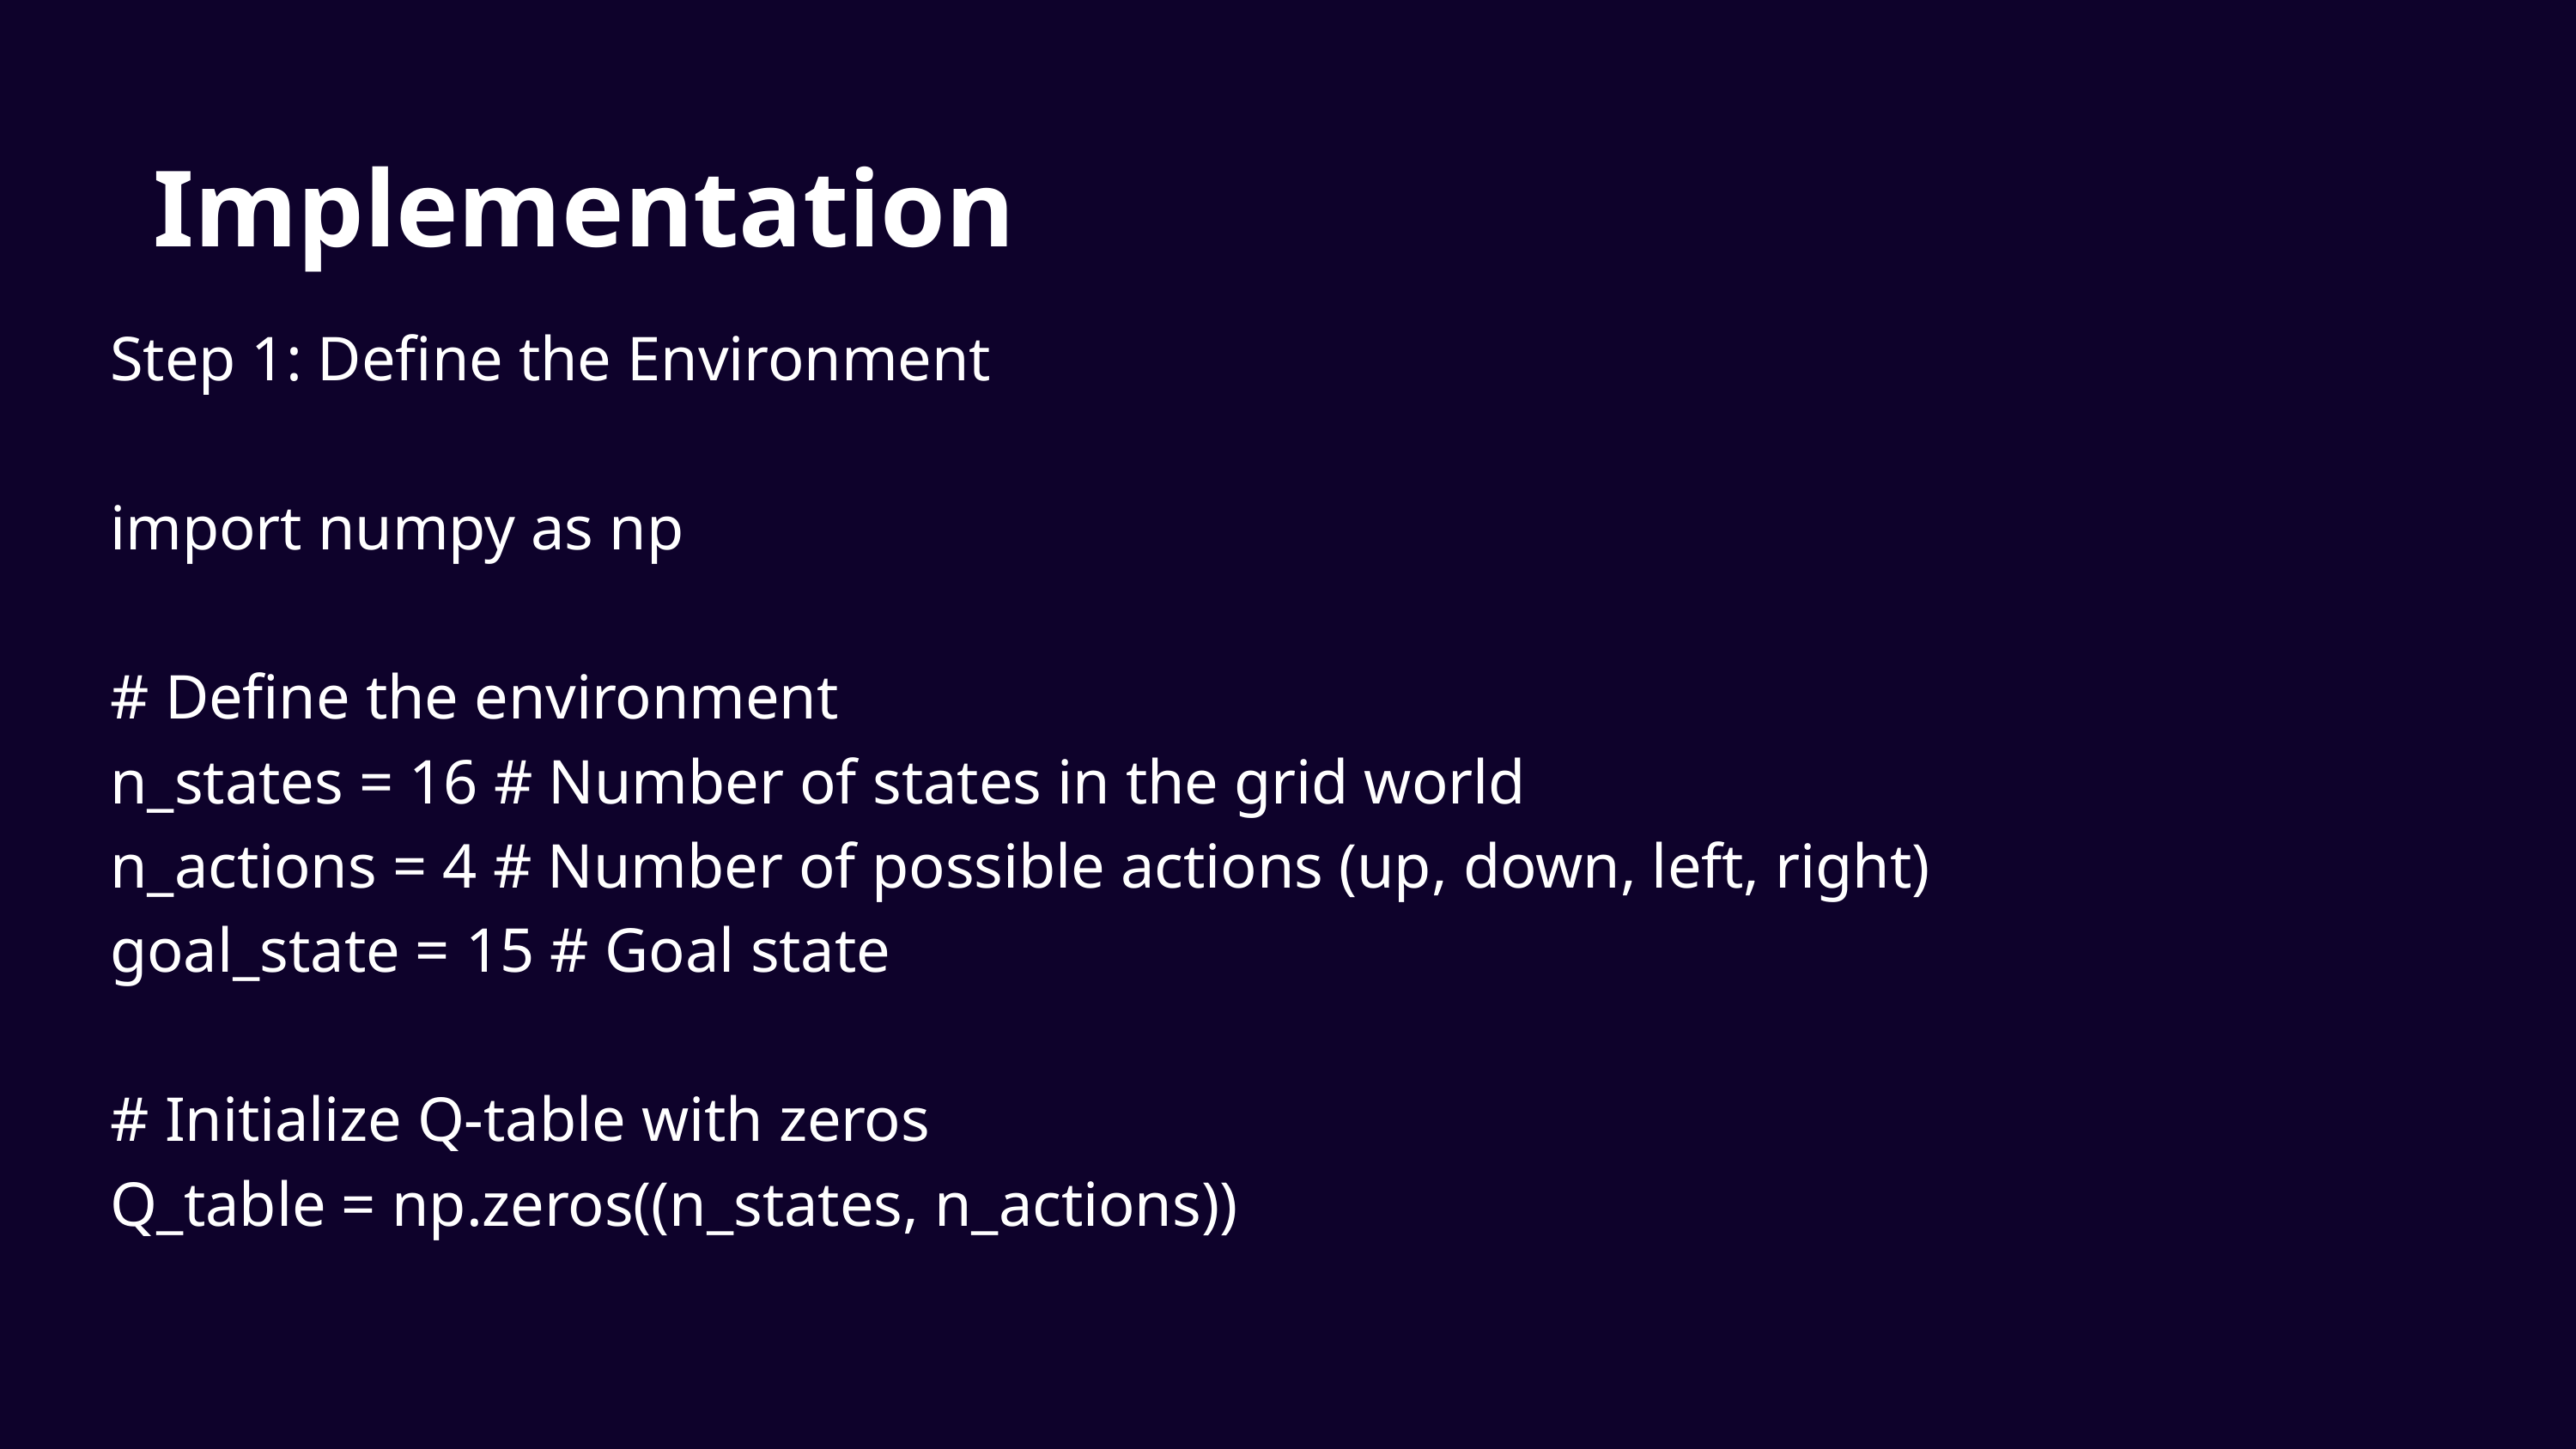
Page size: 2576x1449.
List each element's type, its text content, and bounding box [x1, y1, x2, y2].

text_box Implementation [144, 120, 1052, 269]
text_box Step 1: Define the Environment import numpy as np # Define the environment n_states = 16 # Number of states in the grid world n_actions = 4 # Number of possible actions (up, down, left, right) goal_state = 15 # Goal state # Initialize Q-table with zeros Q_table = np.zeros((n_states, n_actions)) [110, 308, 2043, 1249]
